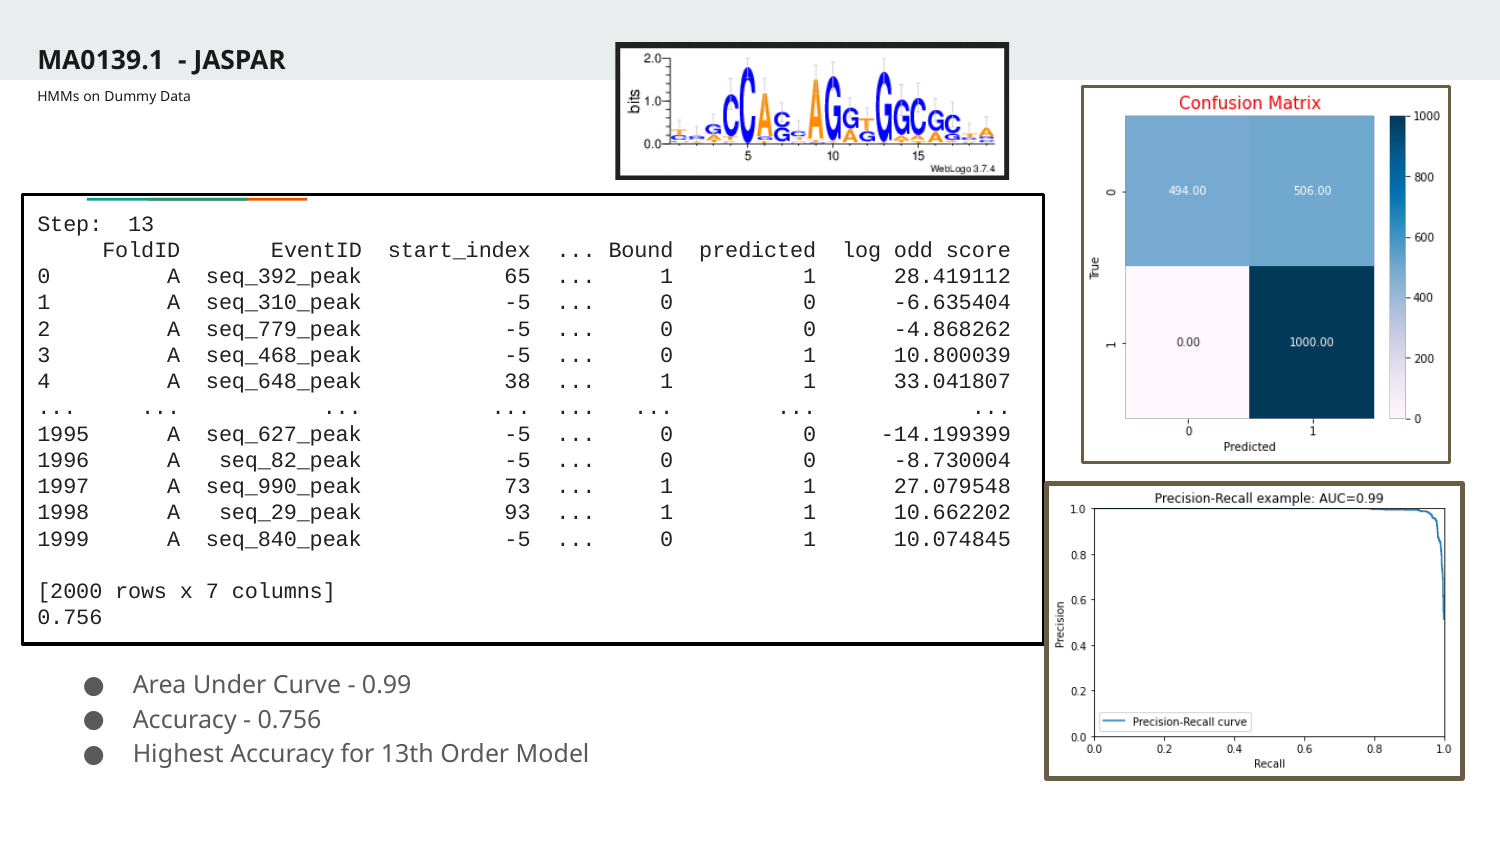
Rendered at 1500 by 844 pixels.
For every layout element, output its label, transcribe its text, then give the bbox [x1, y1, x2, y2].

list Area Under Curve - 0.99 Accuracy - 0.756 Highest Accuracy for 13th Order Model [42, 649, 866, 796]
picture [1048, 485, 1461, 777]
picture [1083, 87, 1449, 461]
title MA0139.1 - JASPAR HMMs on Dummy Data [22, 28, 735, 123]
picture [615, 41, 1010, 180]
text_box Step: 13 FoldID EventID start_index ... Bound predicted log odd score 0 A seq_392_peak 65 ... 1 1 28.419112 1 A seq_310_peak -5 ... 0 0 -6.635404 2 A seq_779_peak -5 ... 0 0 -4.868262 3 A seq_468_peak -5 ... 0 1 10.800039 4 A seq_648_peak 38 ... 1 1 33.041807 ... ... ... ... ... ... ... ... 1995 A seq_627_peak -5 ... 0 0 -14.199399 1996 A seq_82_peak -5 ... 0 0 -8.730004 1997 A seq_990_peak 73 ... 1 1 27.079548 1998 A seq_29_peak 93 ... 1 1 10.662202 1999 A seq_840_peak -5 ... 0 1 10.074845 [2000 rows x 7 columns] 0.756 [22, 194, 1044, 645]
